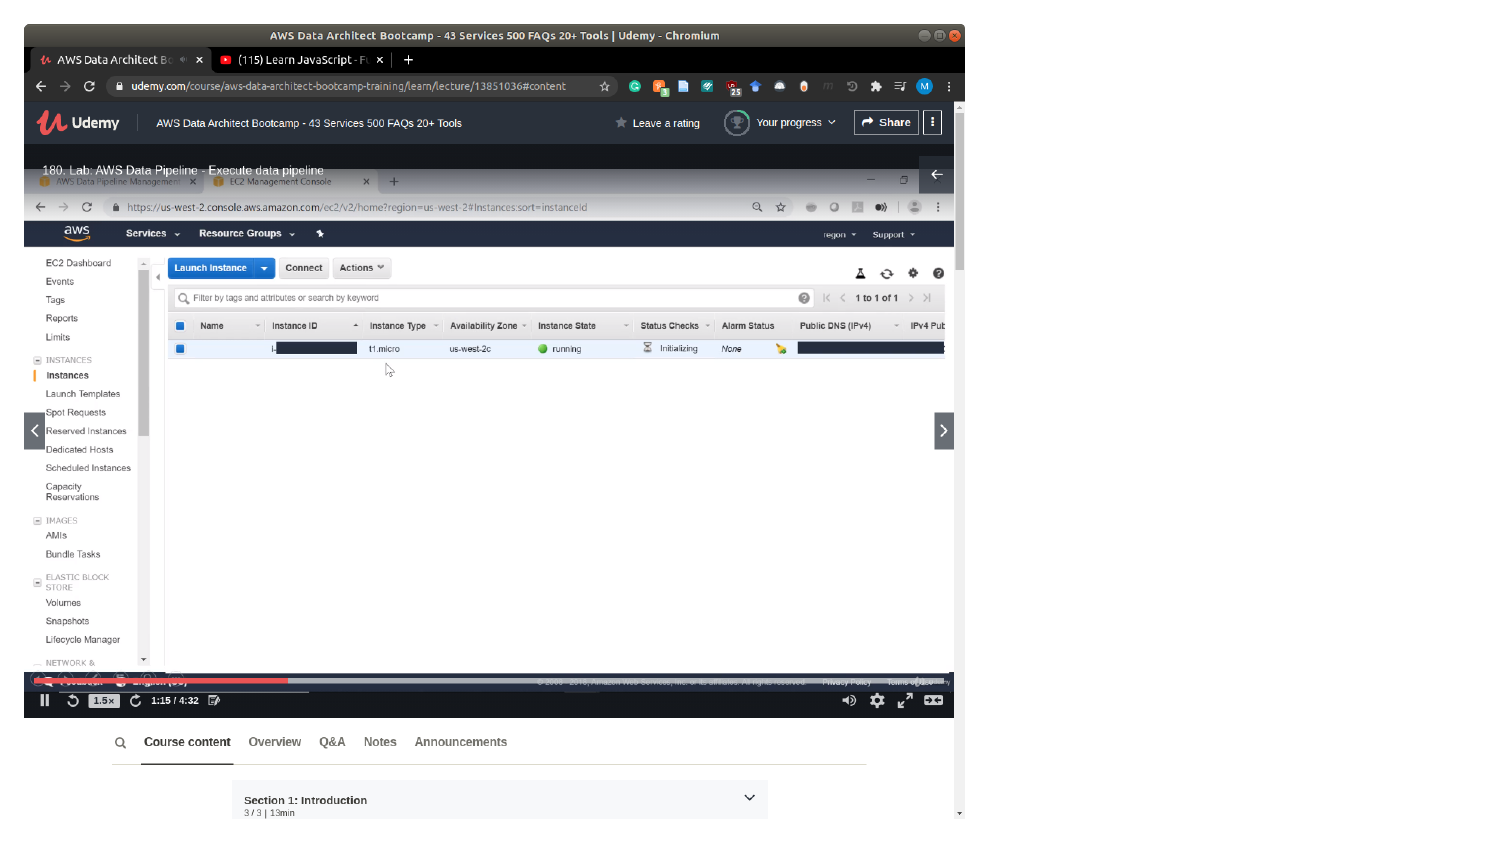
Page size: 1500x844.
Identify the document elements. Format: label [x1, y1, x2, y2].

picture [24, 24, 966, 819]
